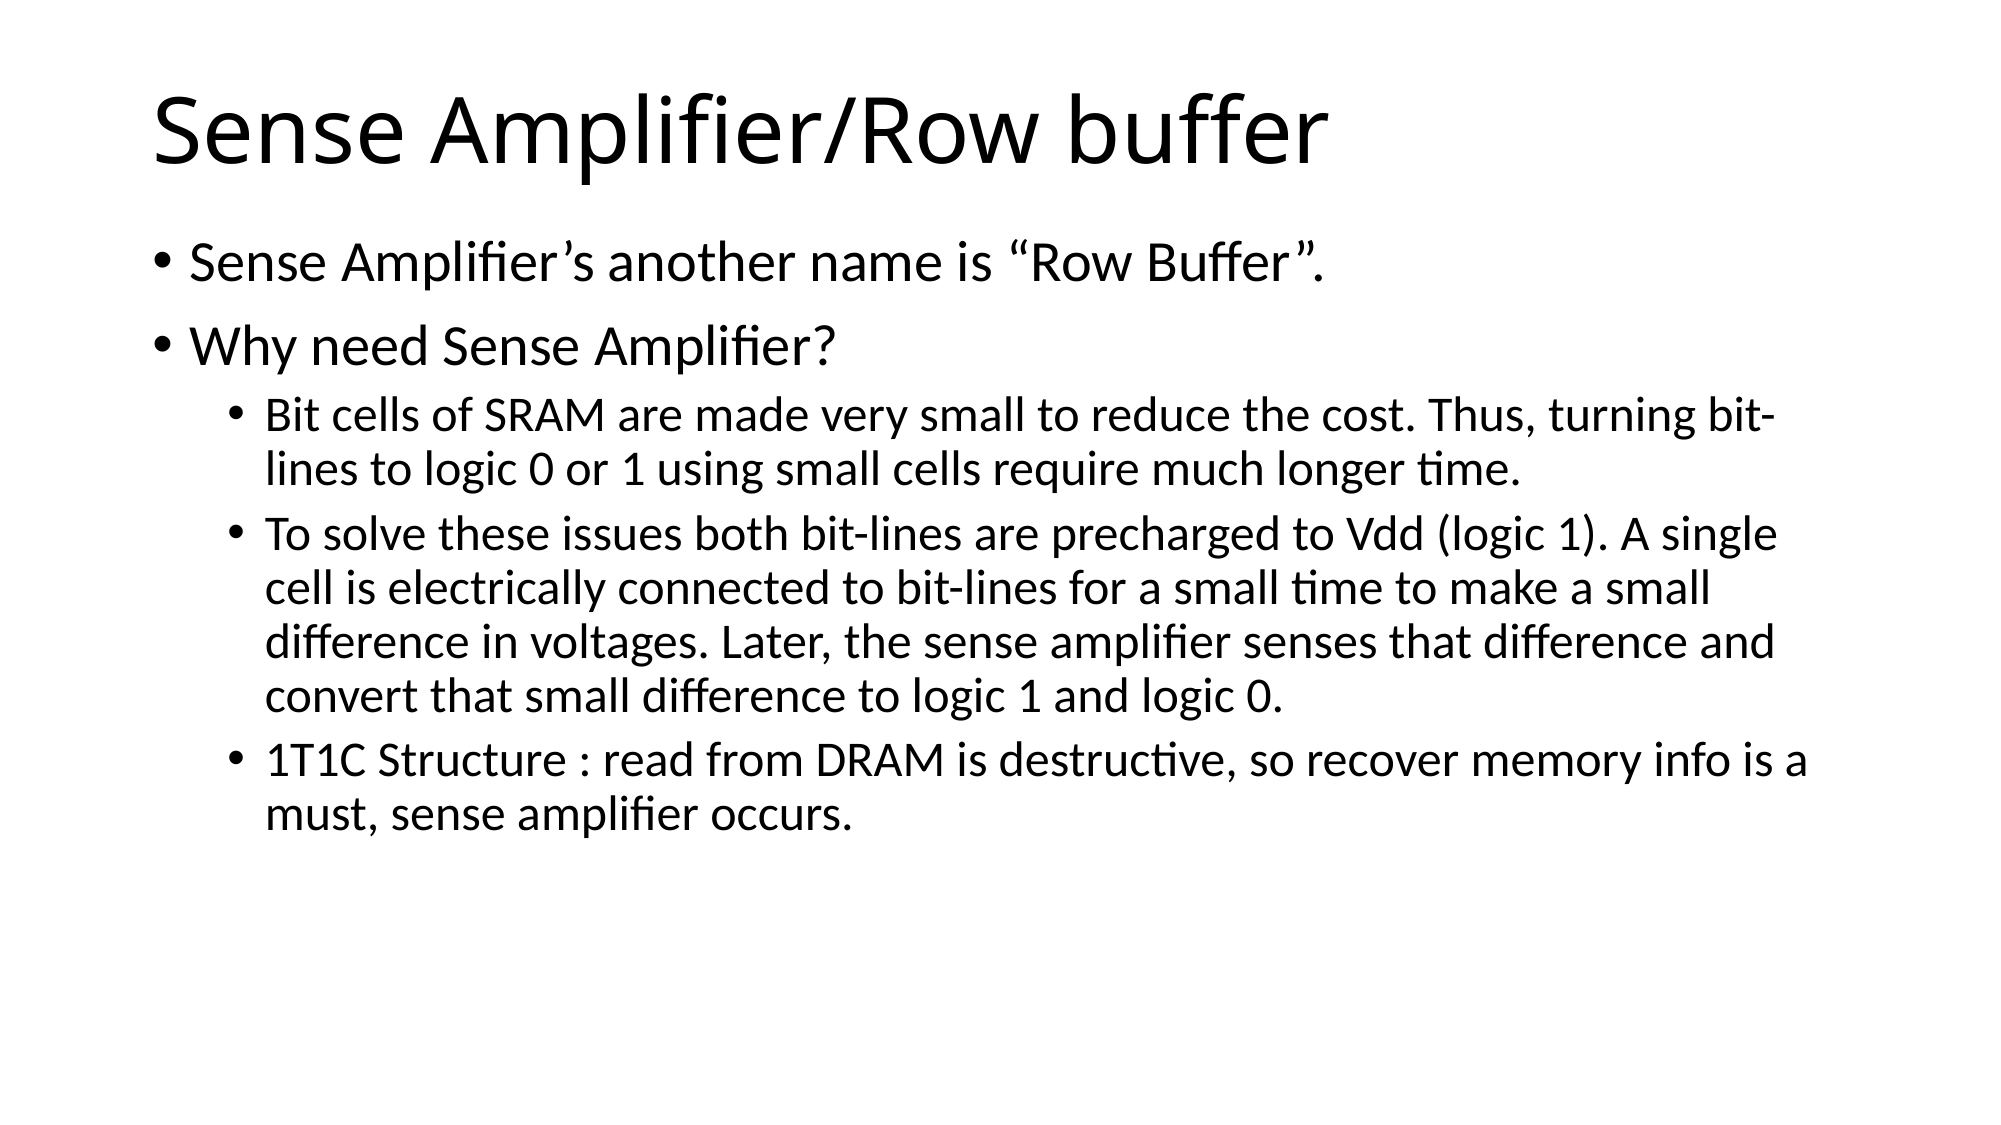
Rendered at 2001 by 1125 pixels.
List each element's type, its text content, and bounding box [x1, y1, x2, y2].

list Sense Amplifier’s another name is “Row Buffer”. Why need Sense Amplifier? Bit cells of SRAM are made very small to reduce the cost. Thus, turning bit-lines to logic 0 or 1 using small cells require much longer time. To solve these issues both bit-lines are precharged to Vdd (logic 1). A single cell is electrically connected to bit-lines for a small time to make a small difference in voltages. Later, the sense amplifier senses that difference and convert that small difference to logic 1 and logic 0. 1T1C Structure : read from DRAM is destructive, so recover memory info is a must, sense amplifier occurs. [137, 223, 1863, 1014]
title Sense Amplifier/Row buffer [137, 59, 1863, 208]
